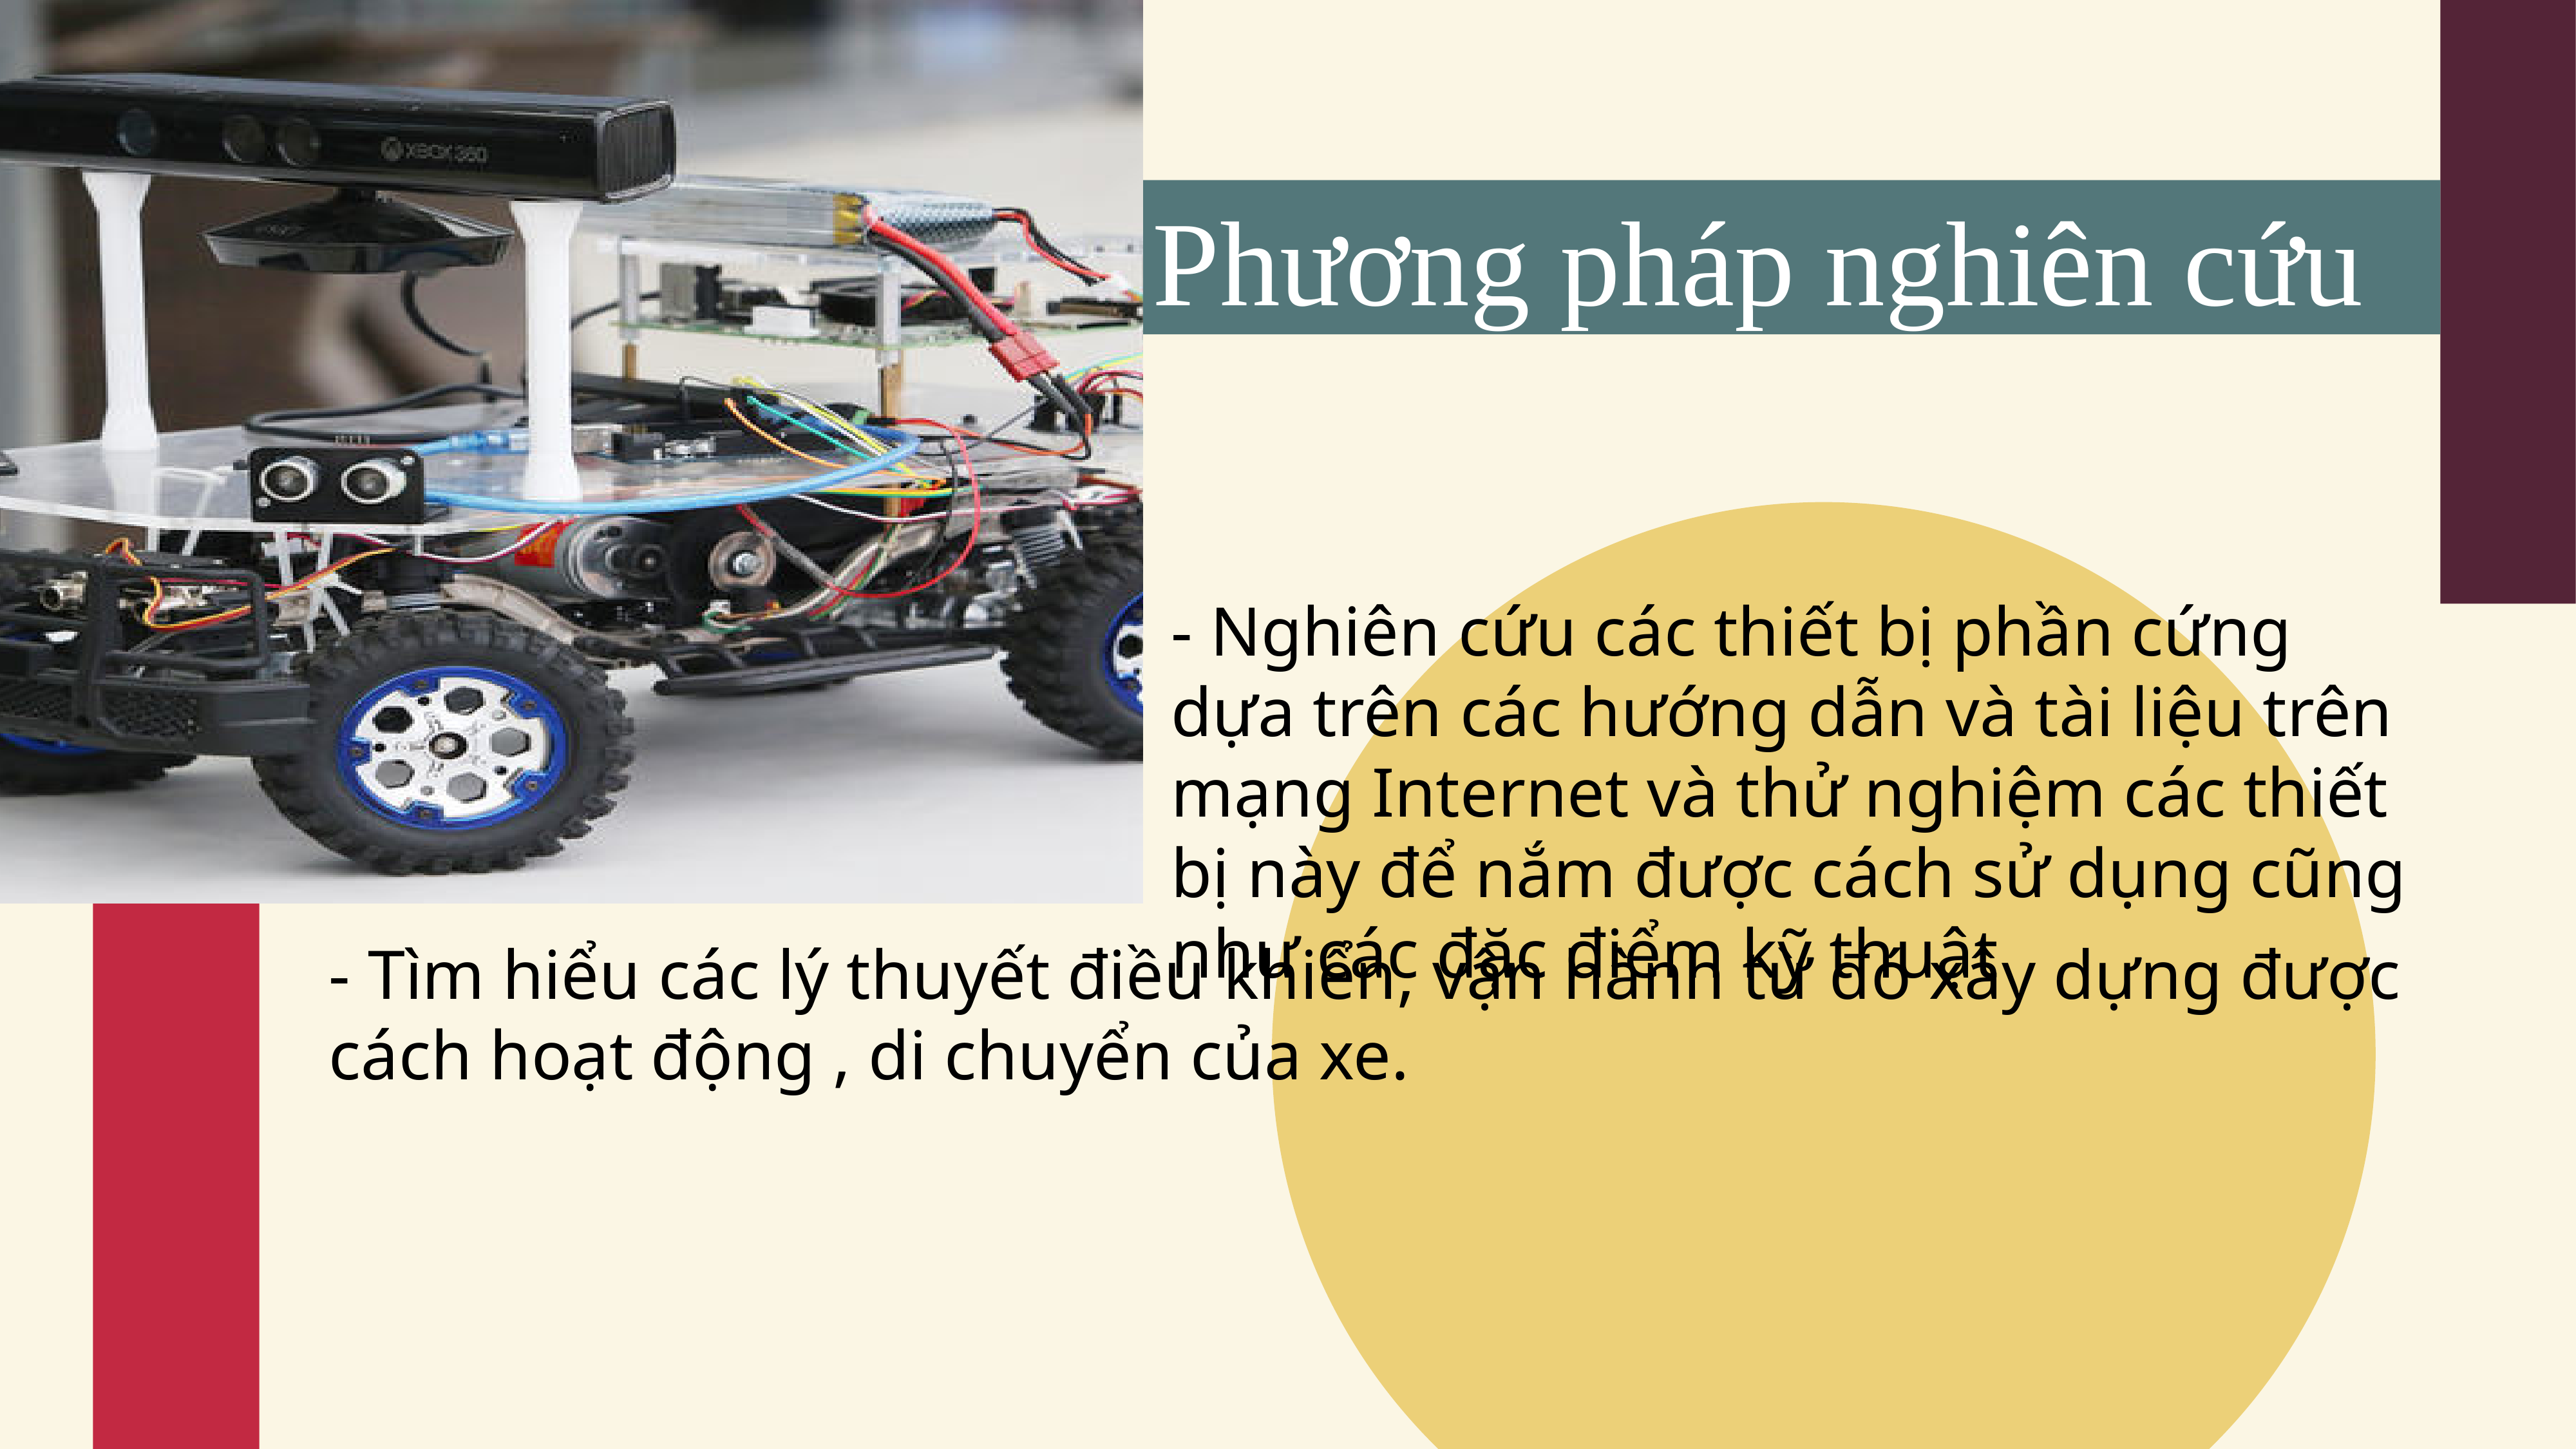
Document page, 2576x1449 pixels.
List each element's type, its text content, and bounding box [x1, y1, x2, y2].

text_box [1533, 501, 2115, 584]
picture [0, 0, 1143, 904]
text_box [1285, 1179, 2362, 1449]
text_box [92, 904, 260, 1449]
text_box Phương pháp nghiên cứu [1143, 180, 2441, 335]
text_box - Tìm hiểu các lý thuyết điều khiển, vận hành từ đó xây dựng được cách hoạt động , di chuyển của xe. [319, 927, 2508, 1179]
text_box [2439, 0, 2576, 604]
text_box - Nghiên cứu các thiết bị phần cứng dựa trên các hướng dẫn và tài liệu trên mạng Internet và thử nghiệm các thiết bị này để nắm được cách sử dụng cũng như các đặc điểm kỹ thuật [1162, 584, 2421, 927]
